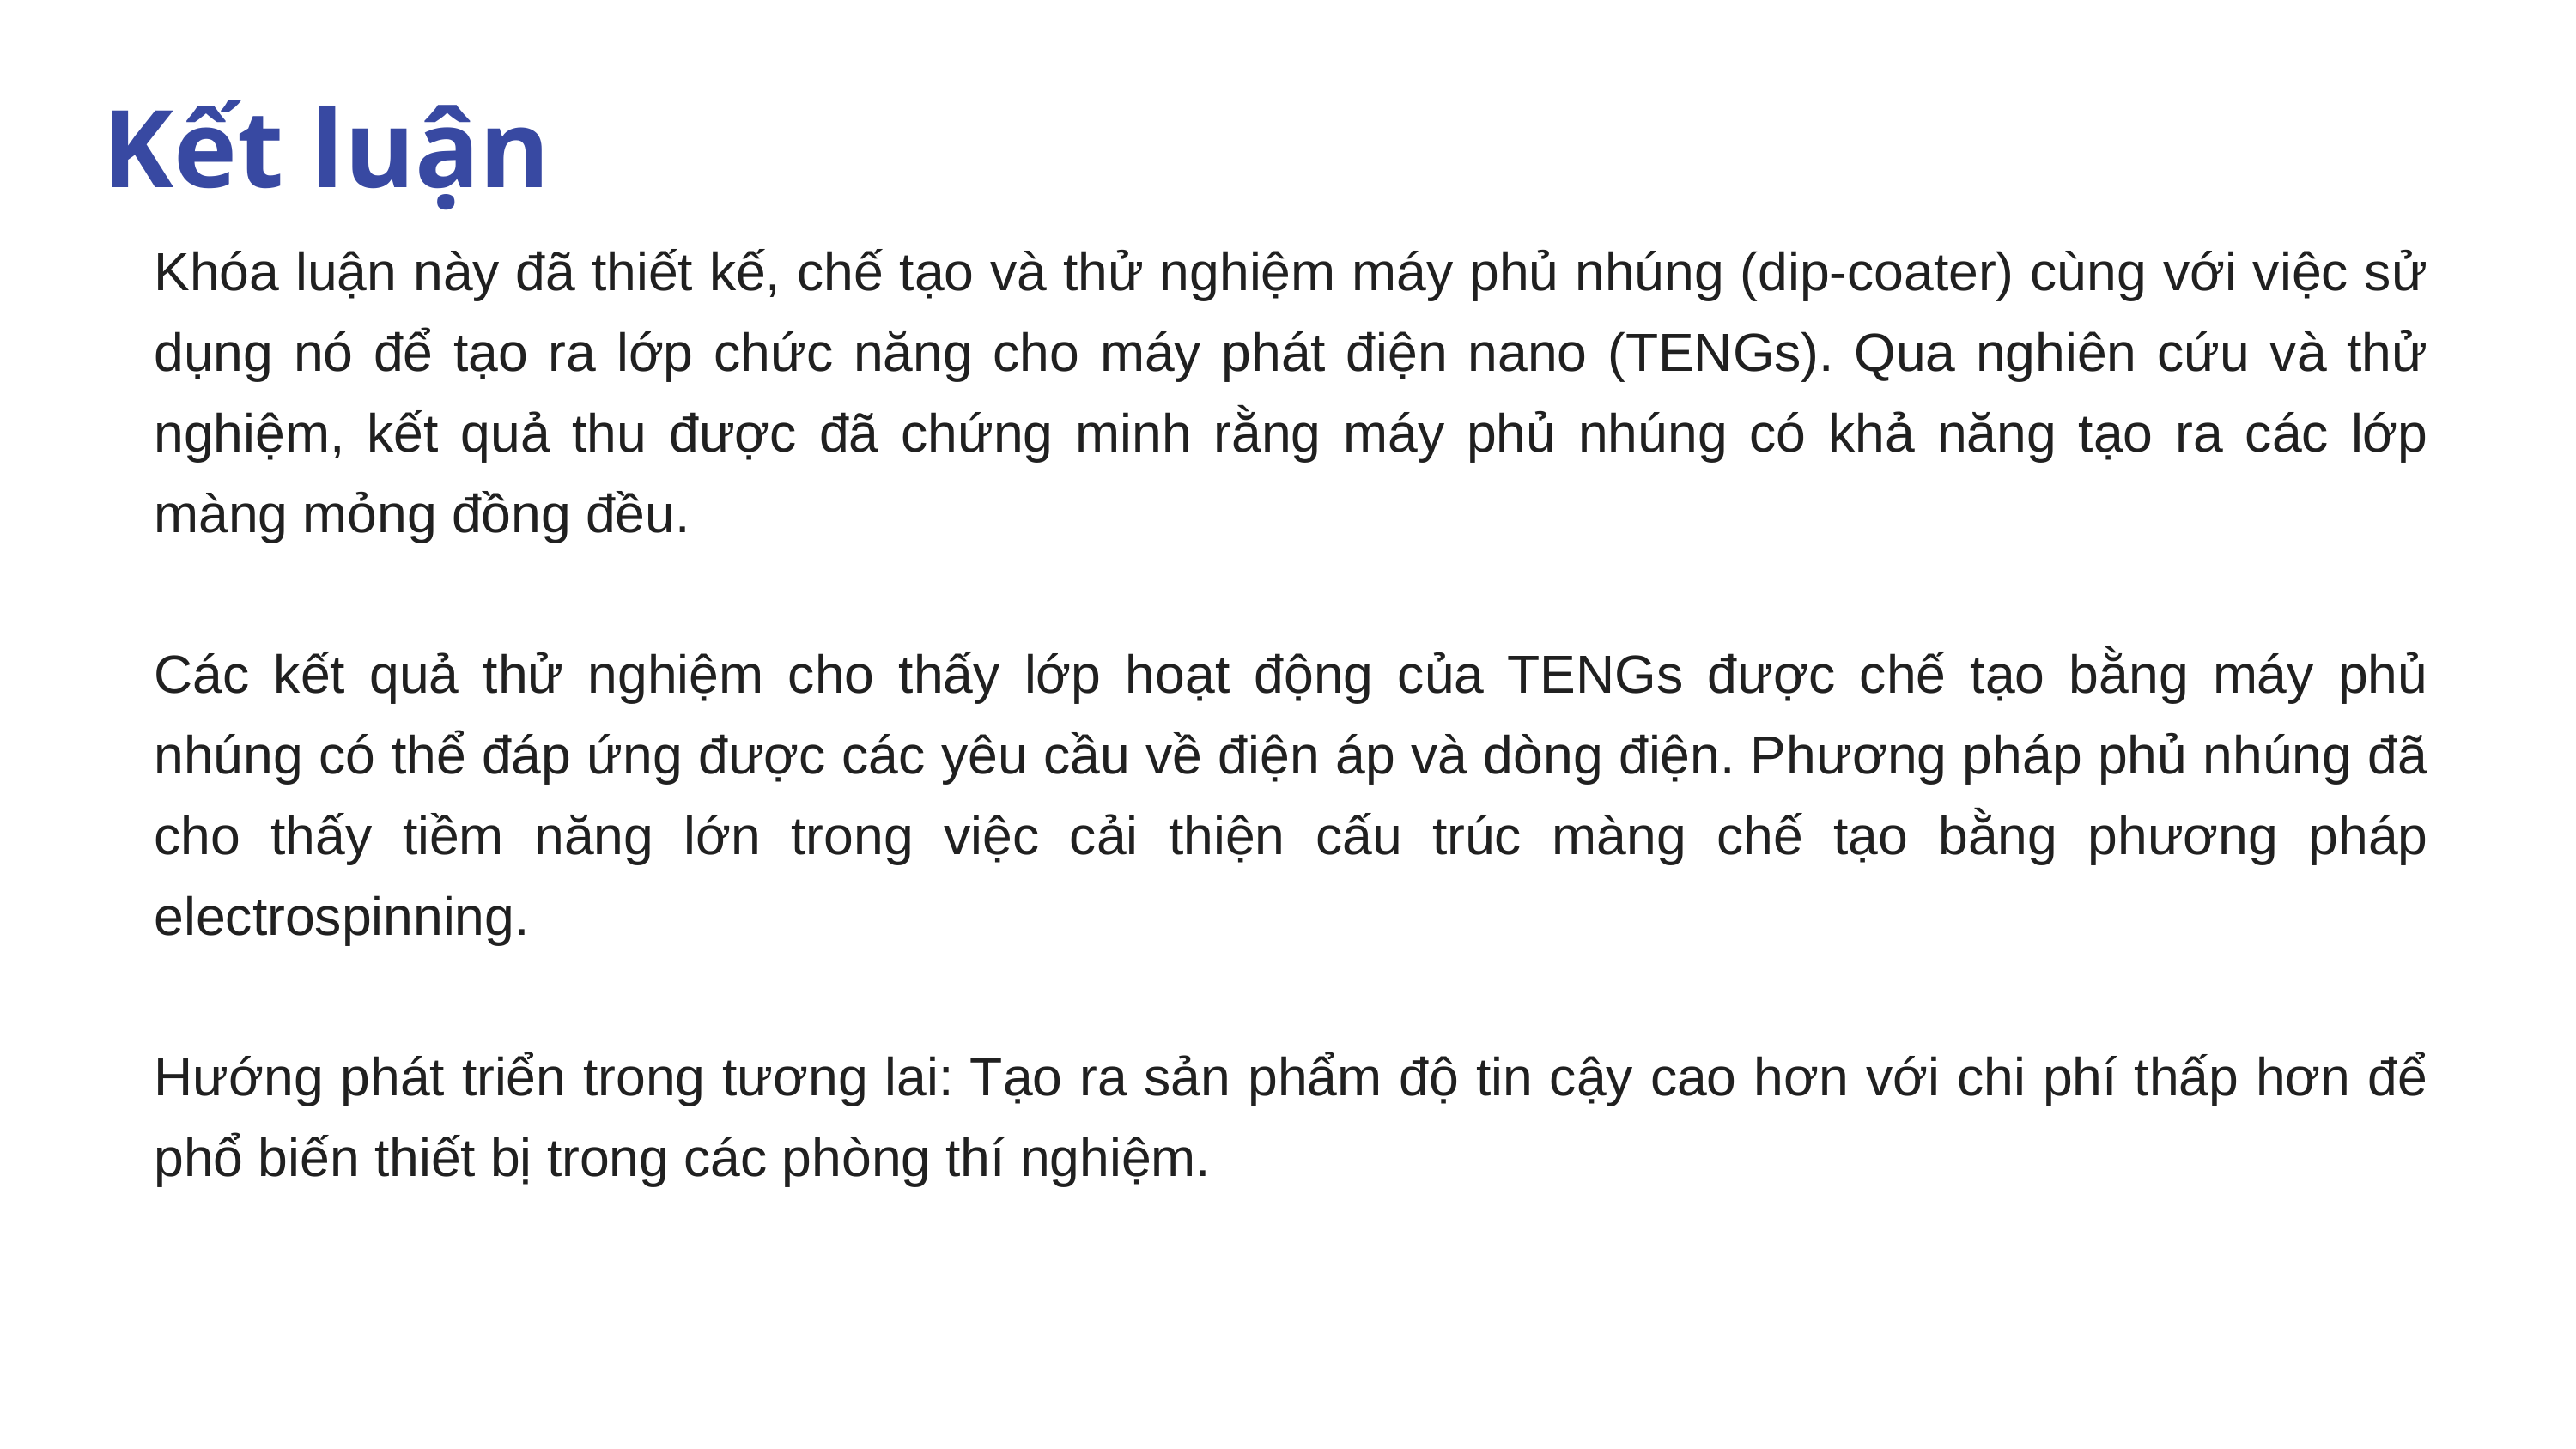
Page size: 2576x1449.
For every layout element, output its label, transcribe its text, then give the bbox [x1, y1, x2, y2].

text_box Kết luận [102, 70, 2373, 209]
text_box Khóa luận này đã thiết kế, chế tạo và thử nghiệm máy phủ nhúng (dip-coater) cùng với việc sử dụng nó để tạo ra lớp chức năng cho máy phát điện nano (TENGs). Qua nghiên cứu và thử nghiệm, kết quả thu được đã chứng minh rằng máy phủ nhúng có khả năng tạo ra các lớp màng mỏng đồng đều. Các kết quả thử nghiệm cho thấy lớp hoạt động của TENGs được chế tạo bằng máy phủ nhúng có thể đáp ứng được các yêu cầu về điện áp và dòng điện. Phương pháp phủ nhúng đã cho thấy tiềm năng lớn trong việc cải thiện cấu trúc màng chế tạo bằng phương pháp electrospinning. Hướng phát triển trong tương lai: Tạo ra sản phẩm độ tin cậy cao hơn với chi phí thấp hơn để phổ biến thiết bị trong các phòng thí nghiệm. [154, 221, 2432, 1188]
